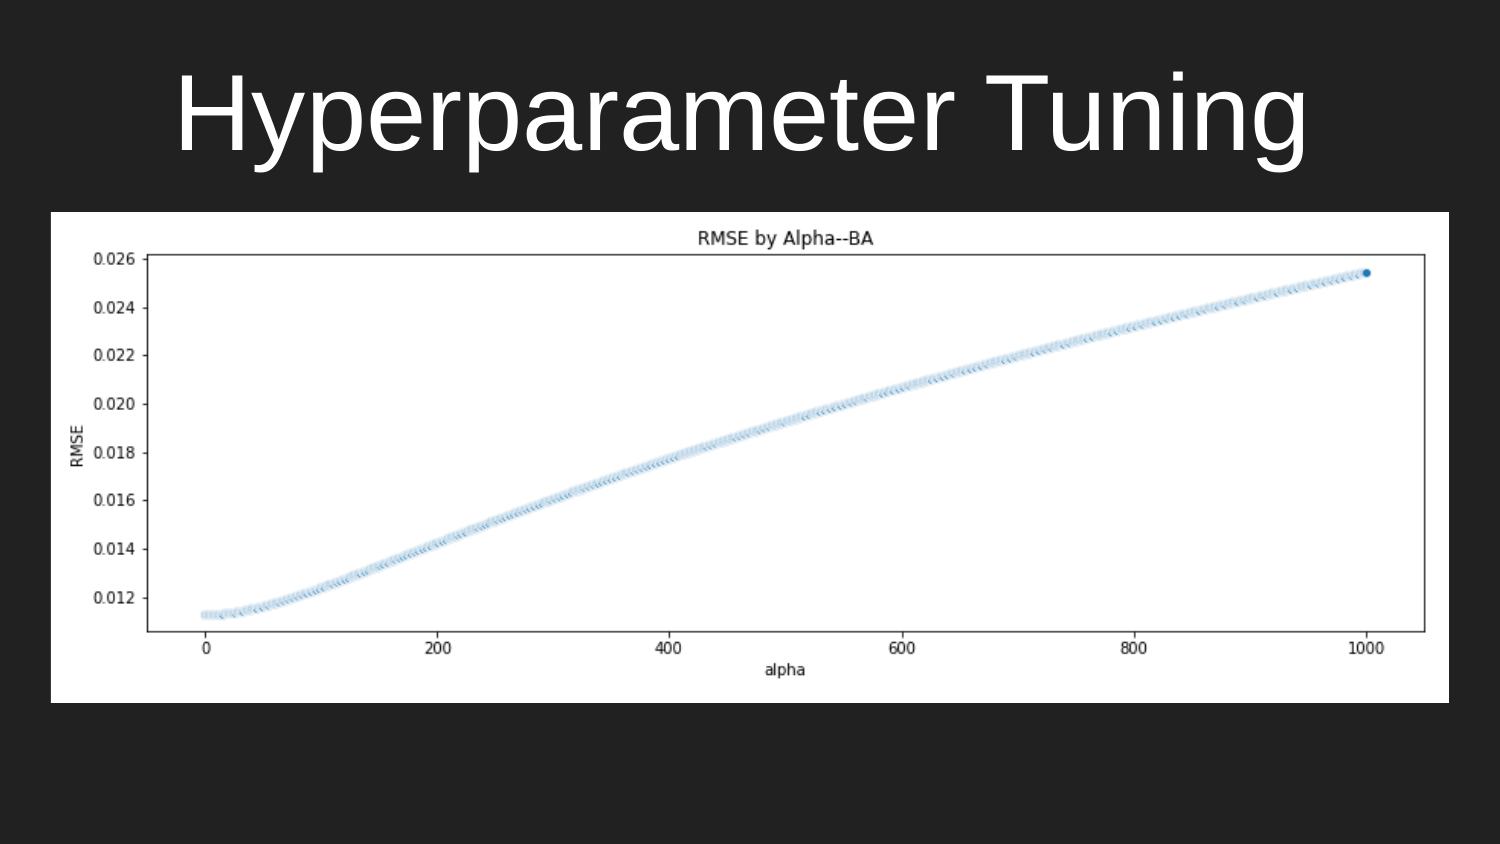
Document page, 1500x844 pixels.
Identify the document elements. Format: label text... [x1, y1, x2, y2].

text_box Hyperparameter Tuning [158, 27, 1342, 184]
picture [50, 212, 1450, 703]
